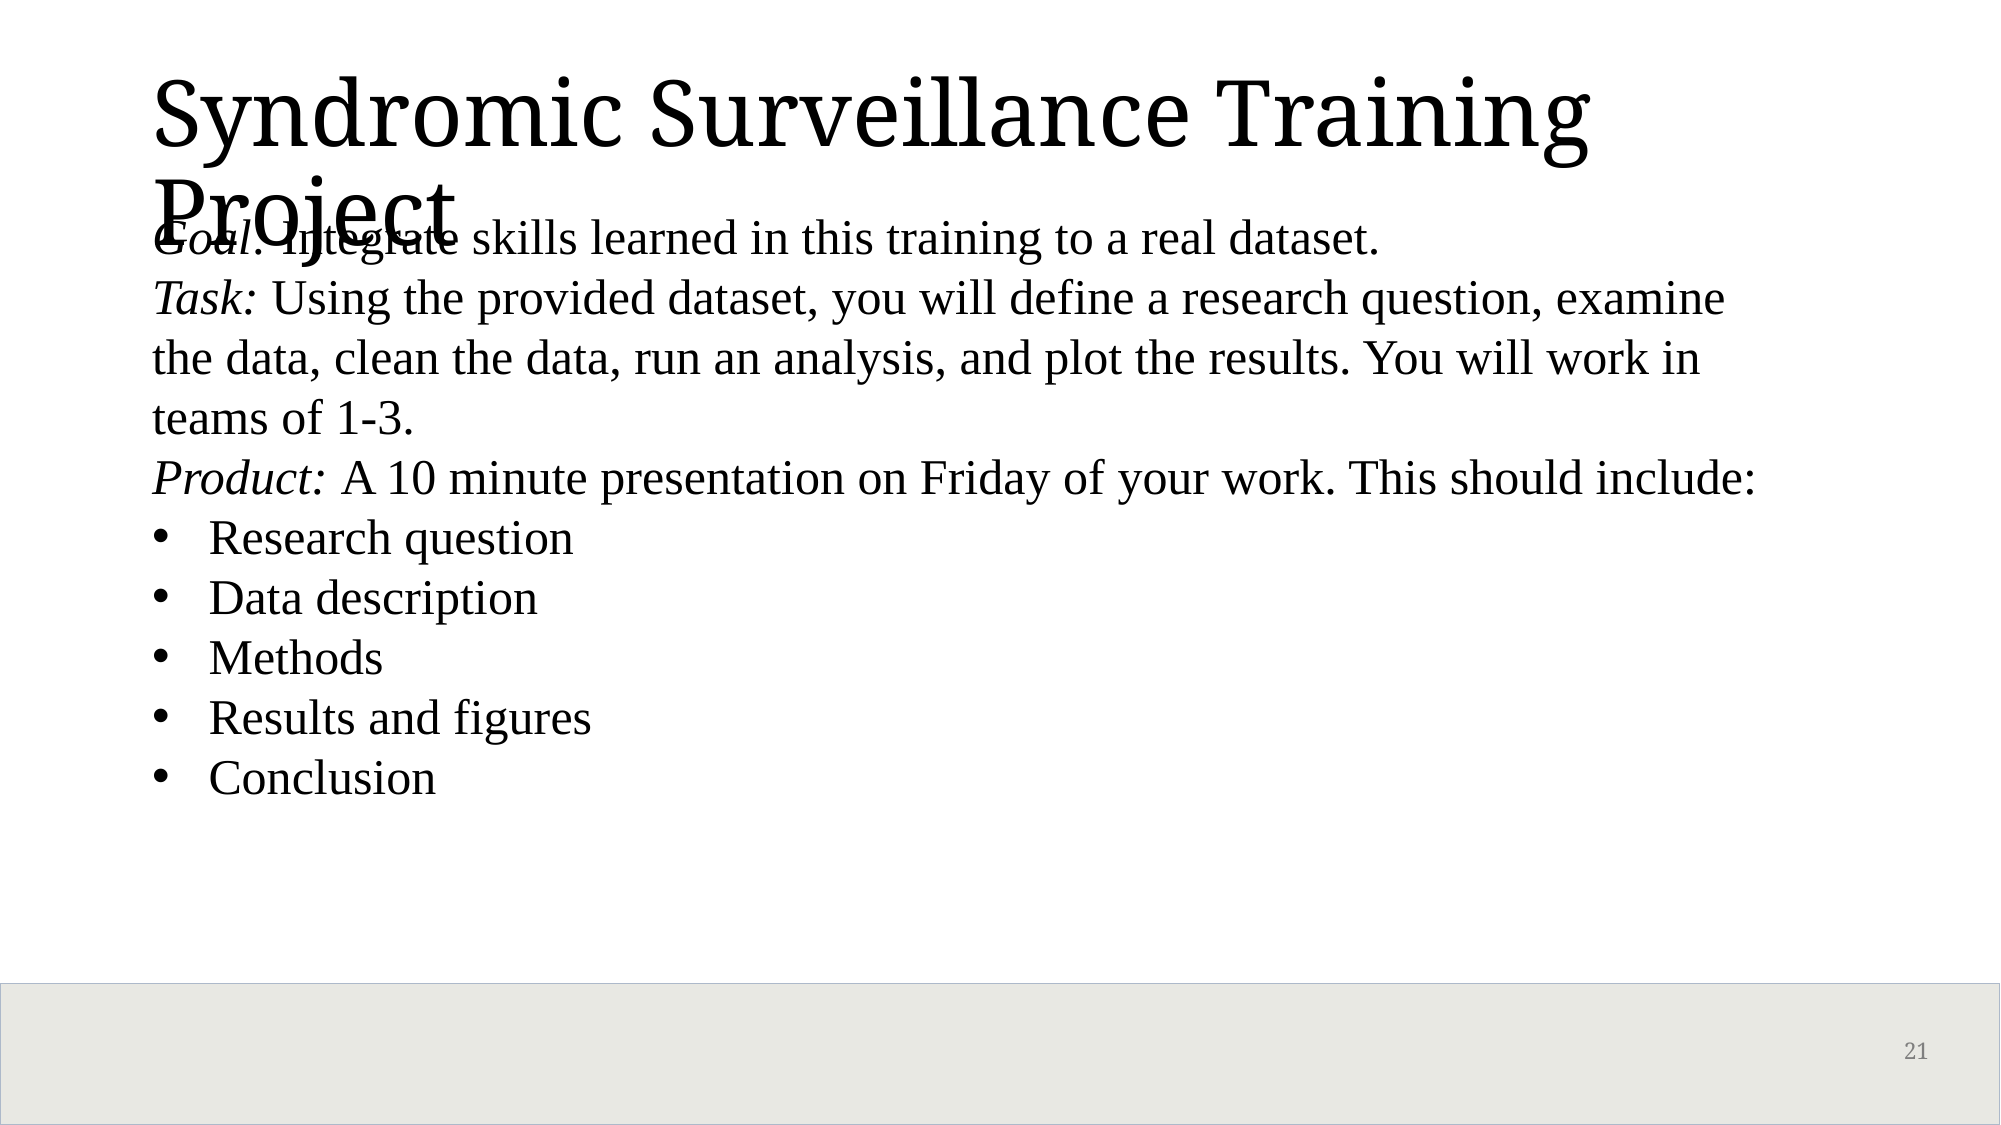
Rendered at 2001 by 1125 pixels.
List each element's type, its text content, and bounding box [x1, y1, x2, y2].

text_box Goal: Integrate skills learned in this training to a real dataset. Task: Using the provided dataset, you will define a research question, examine the data, clean the data, run an analysis, and plot the results. You will work in teams of 1-3. Product: A 10 minute presentation on Friday of your work. This should include: Research question Data description Methods Results and figures Conclusion [137, 197, 1813, 813]
text_box Syndromic Surveillance Training Project [137, 59, 1863, 228]
